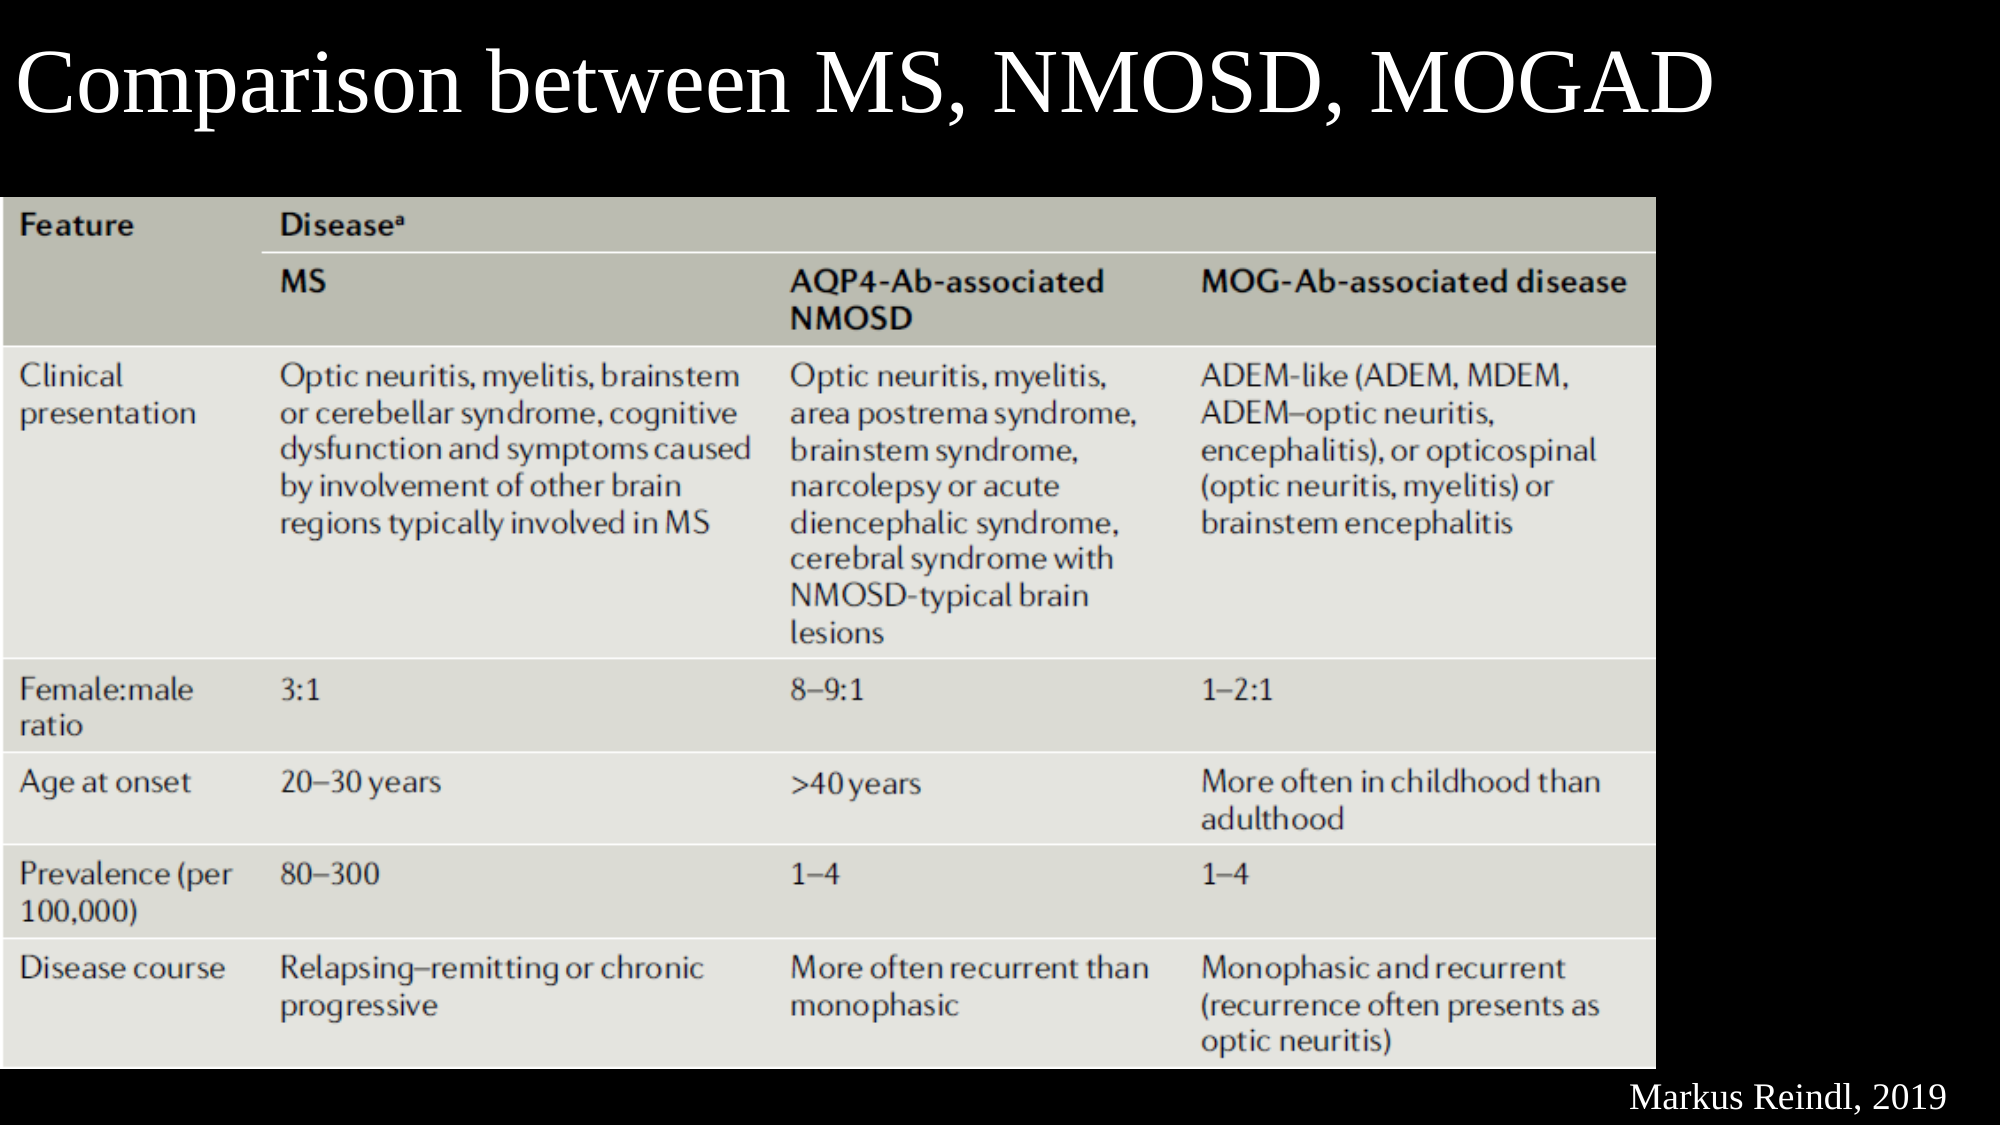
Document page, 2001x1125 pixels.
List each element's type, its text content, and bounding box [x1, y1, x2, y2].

picture [0, 197, 1656, 1069]
title Comparison between MS, NMOSD, MOGAD [0, 0, 2000, 167]
text_box Markus Reindl, 2019 [1614, 1064, 2000, 1125]
